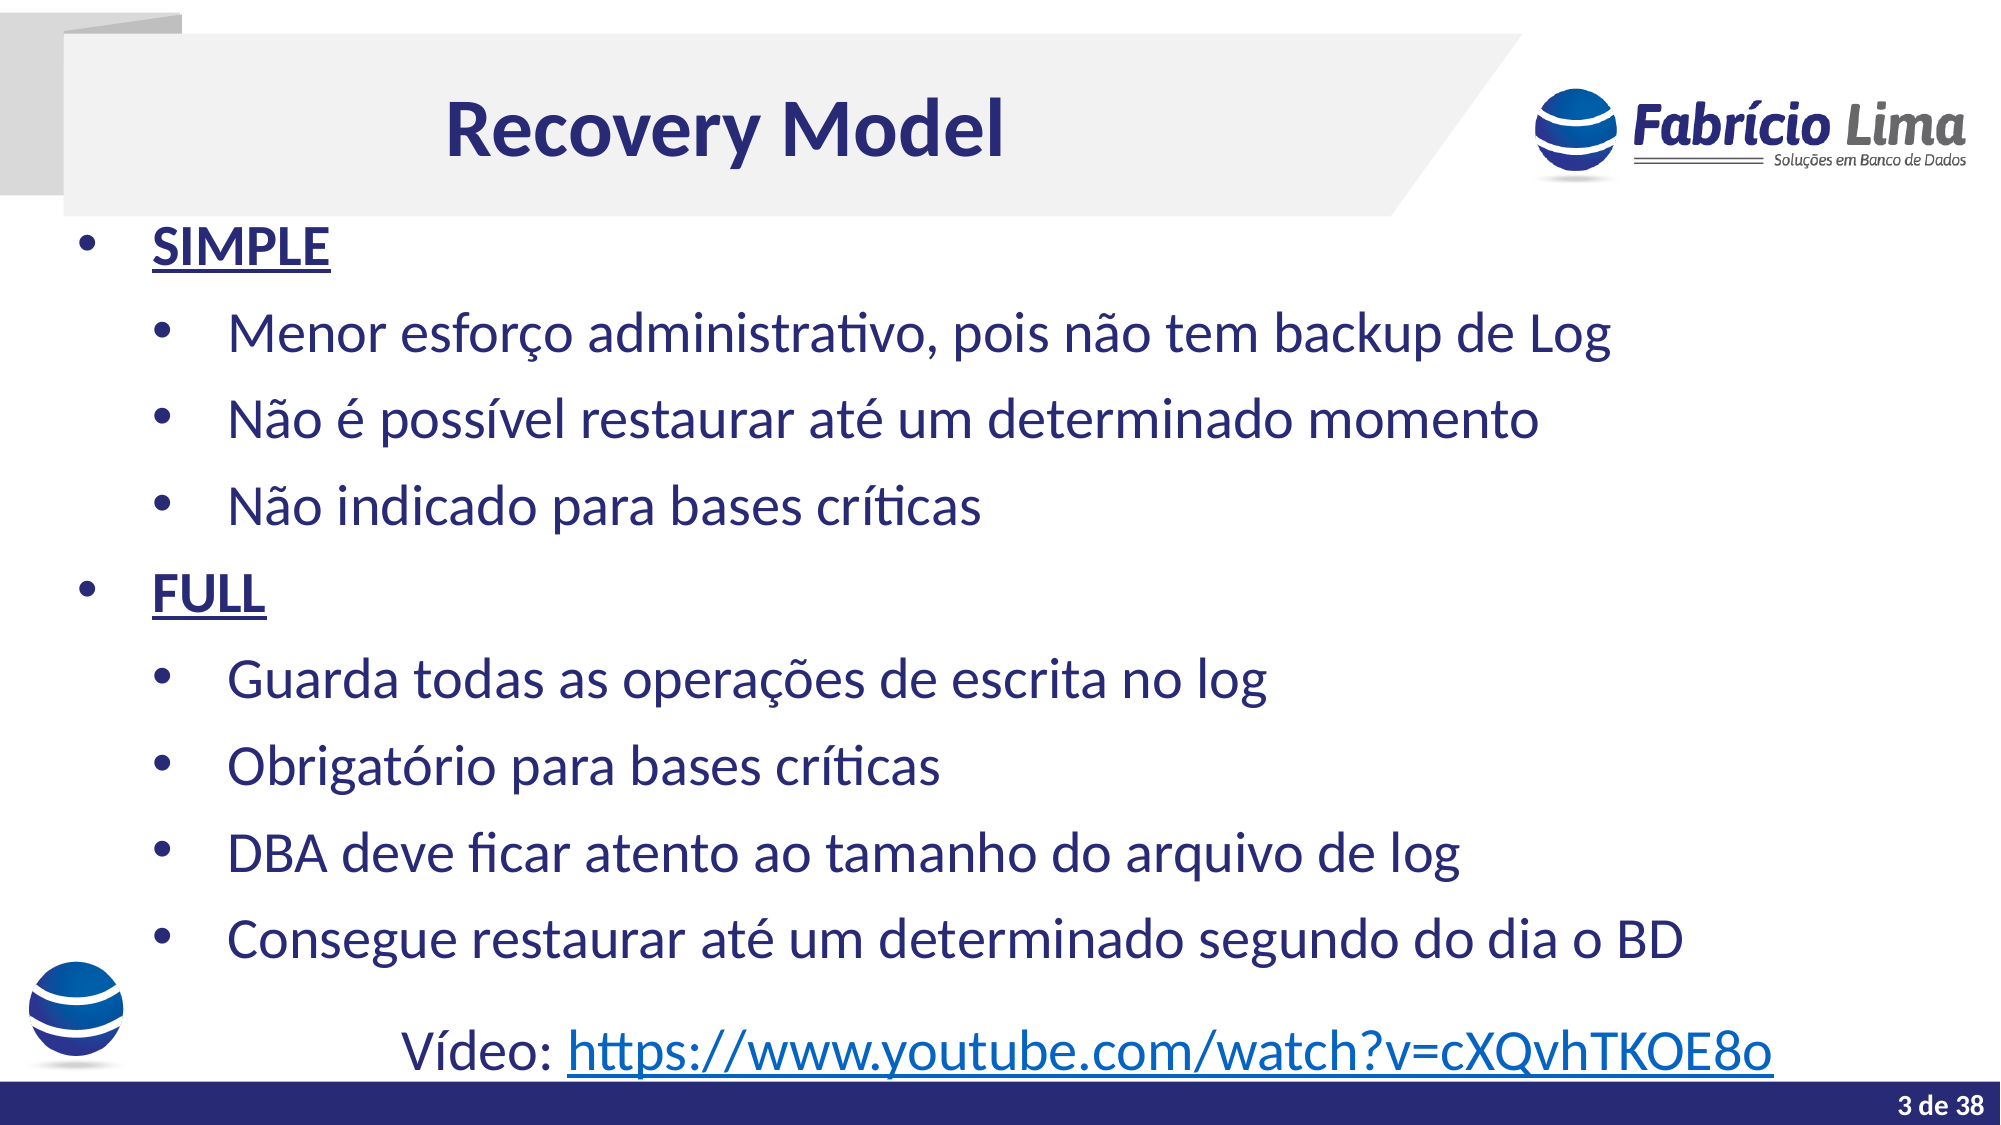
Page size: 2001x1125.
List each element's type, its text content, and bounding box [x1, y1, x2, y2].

text_box Vídeo: https://www.youtube.com/watch?v=cXQvhTKOE8o [387, 1004, 1789, 1125]
text_box SIMPLE Menor esforço administrativo, pois não tem backup de Log Não é possível restaurar até um determinado momento Não indicado para bases críticas FULL Guarda todas as operações de escrita no log Obrigatório para bases críticas DBA deve ficar atento ao tamanho do arquivo de log Consegue restaurar até um determinado segundo do dia o BD [62, 199, 1911, 978]
picture [1501, 42, 1997, 217]
slide_number 3 de 38 [1718, 1083, 2000, 1125]
picture [14, 951, 137, 1082]
text_box Recovery Model [62, 60, 1390, 187]
